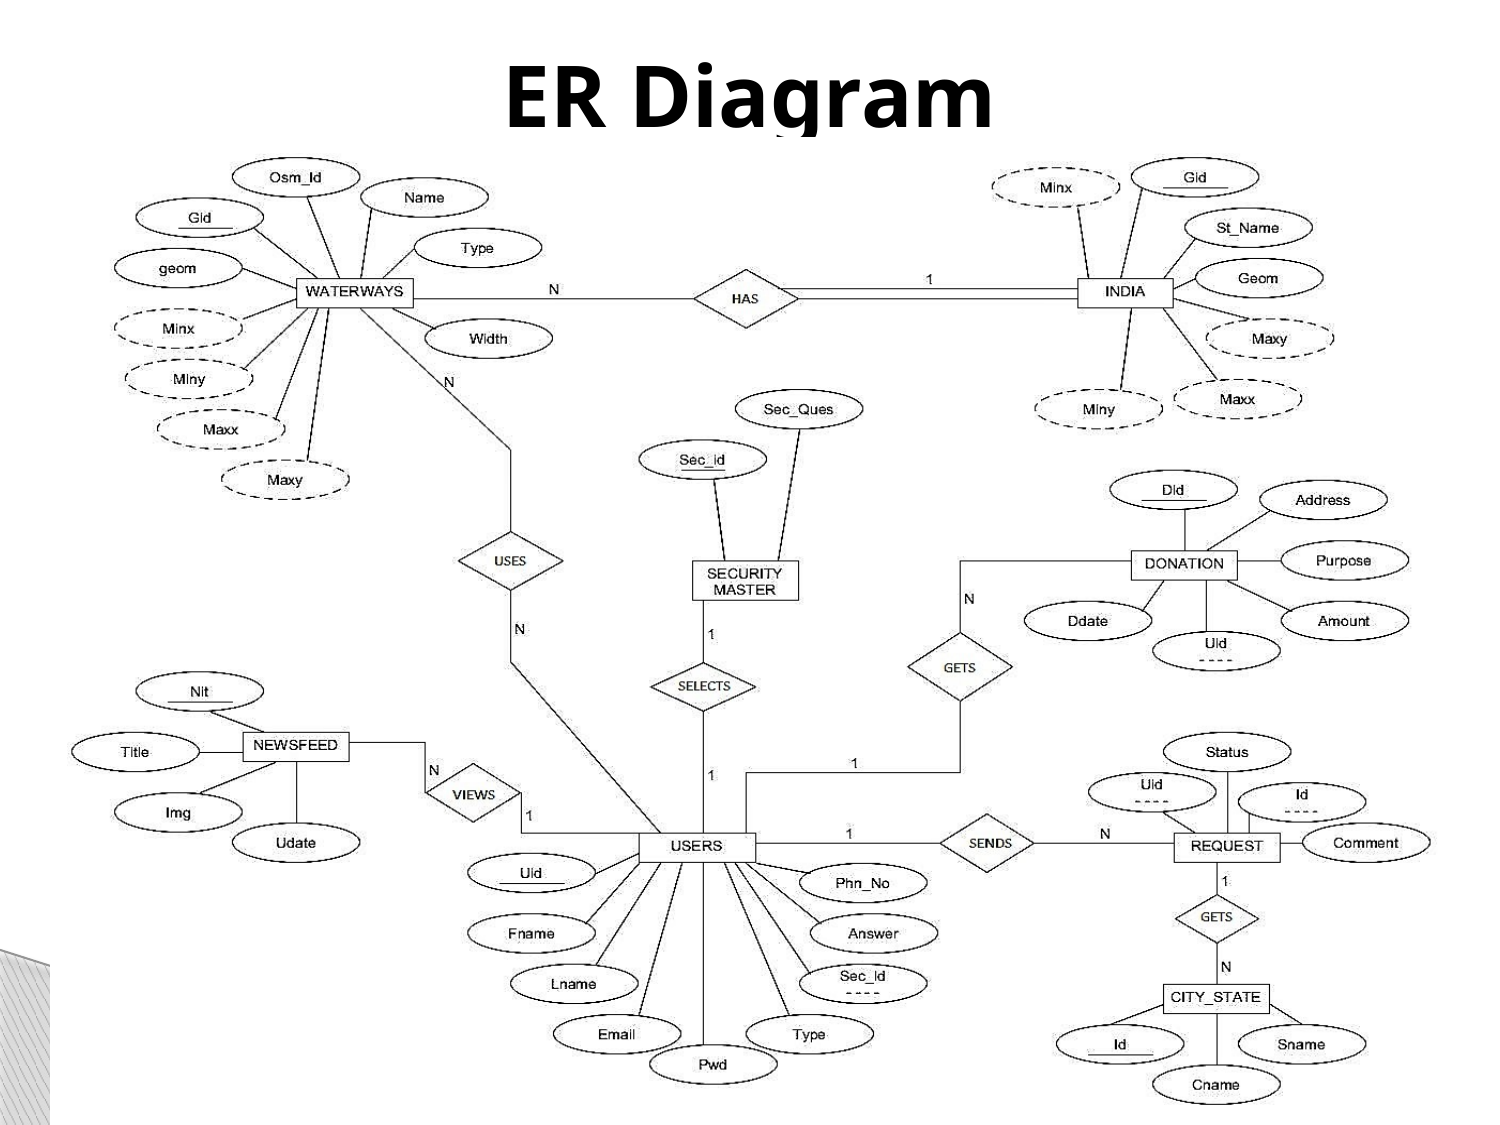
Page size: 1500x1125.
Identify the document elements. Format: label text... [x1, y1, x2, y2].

title ER Diagram [0, 0, 1500, 188]
picture [49, 137, 1452, 1125]
